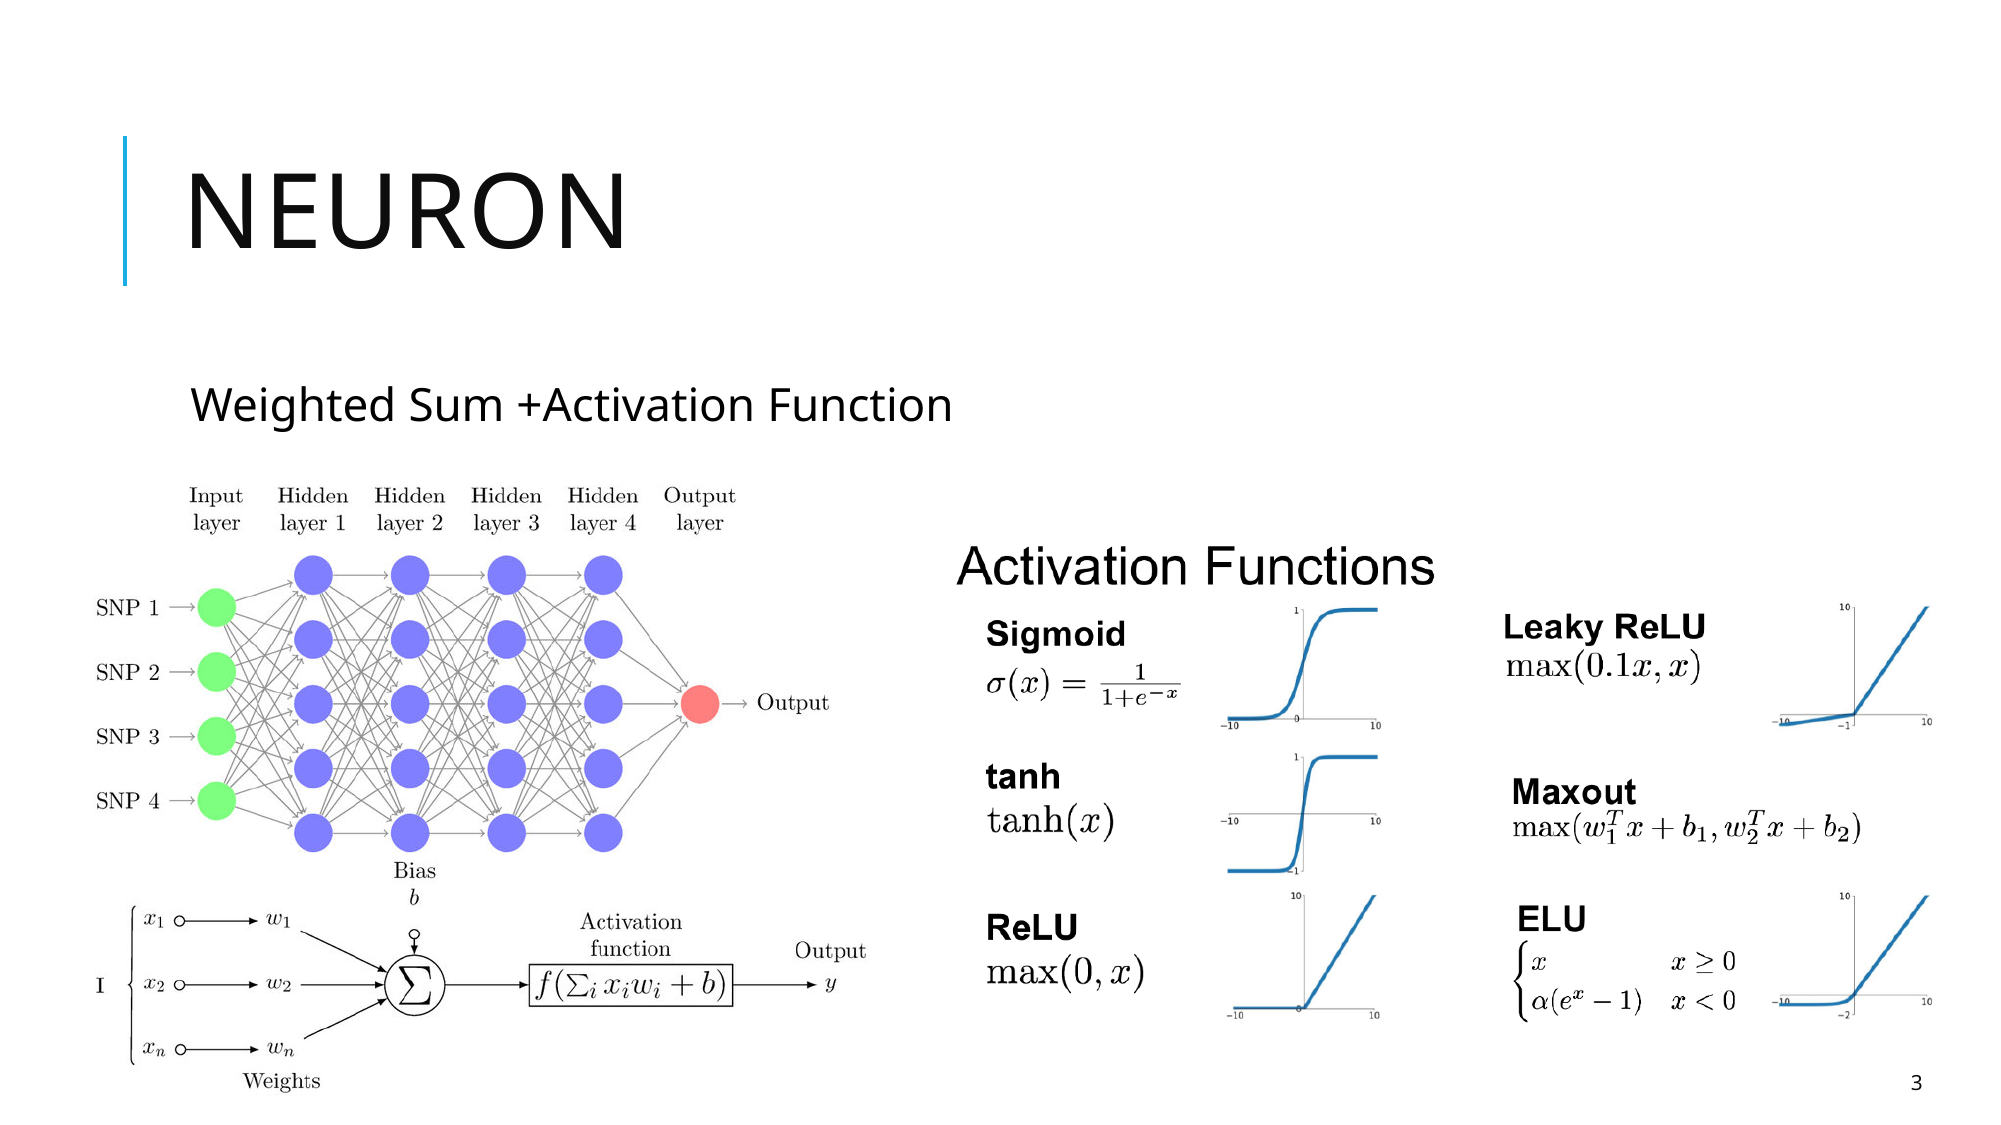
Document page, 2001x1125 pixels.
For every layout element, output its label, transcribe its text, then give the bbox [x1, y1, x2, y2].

text_box Weighted Sum +Activation Function [167, 374, 1763, 1035]
slide_number 3 [1777, 1061, 1938, 1107]
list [940, 515, 2000, 1049]
picture [62, 452, 896, 1125]
title Neuron [168, 96, 1763, 342]
